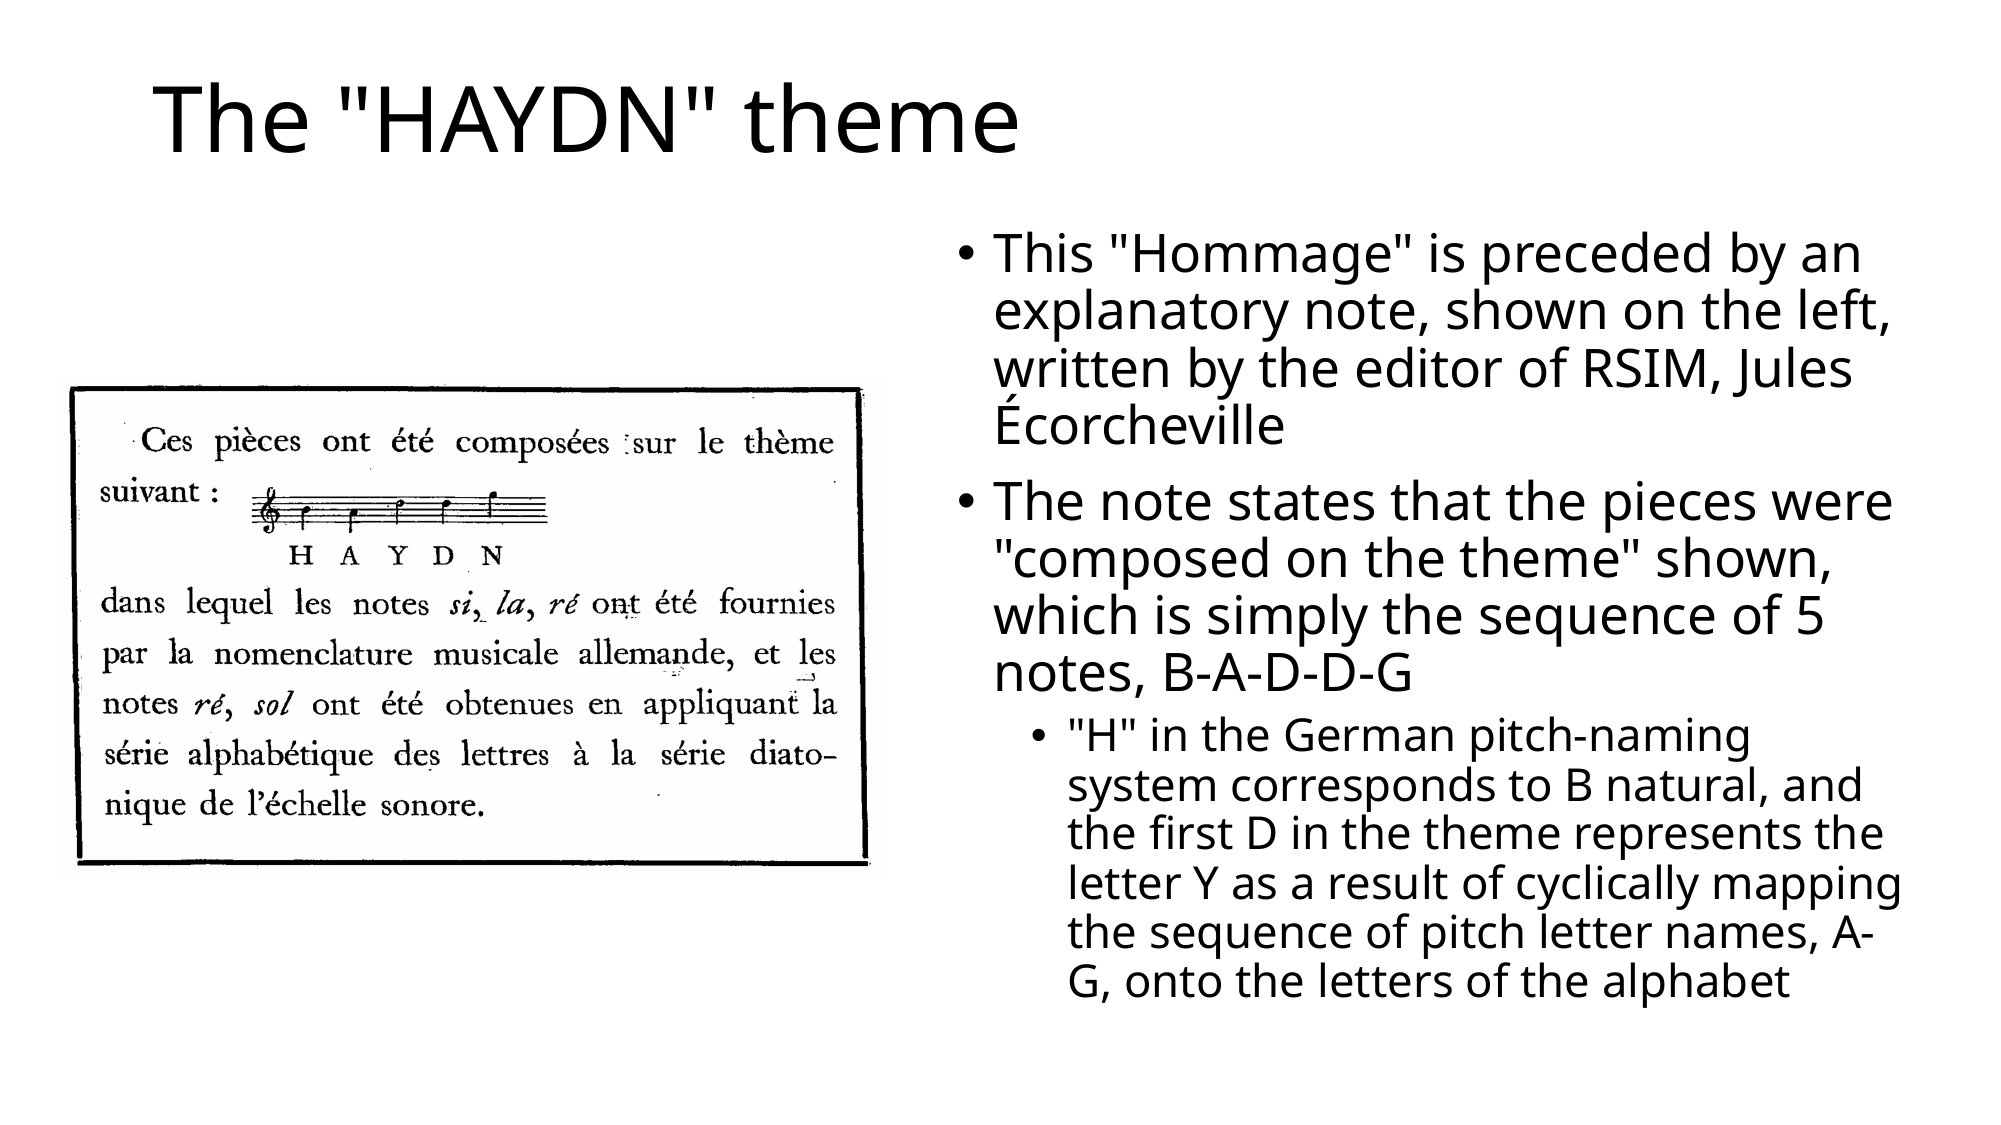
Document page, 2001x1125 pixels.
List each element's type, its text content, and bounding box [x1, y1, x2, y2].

title The "HAYDN" theme [137, 59, 1863, 186]
list This "Hommage" is preceded by an explanatory note, shown on the left, written by the editor of RSIM, Jules Écorcheville The note states that the pieces were "composed on the theme" shown, which is simply the sequence of 5 notes, B-A-D-D-G "H" in the German pitch-naming system corresponds to B natural, and the first D in the theme represents the letter Y as a result of cyclically mapping the sequence of pitch letter names, A-G, onto the letters of the alphabet [941, 219, 1920, 1039]
picture [56, 378, 886, 880]
